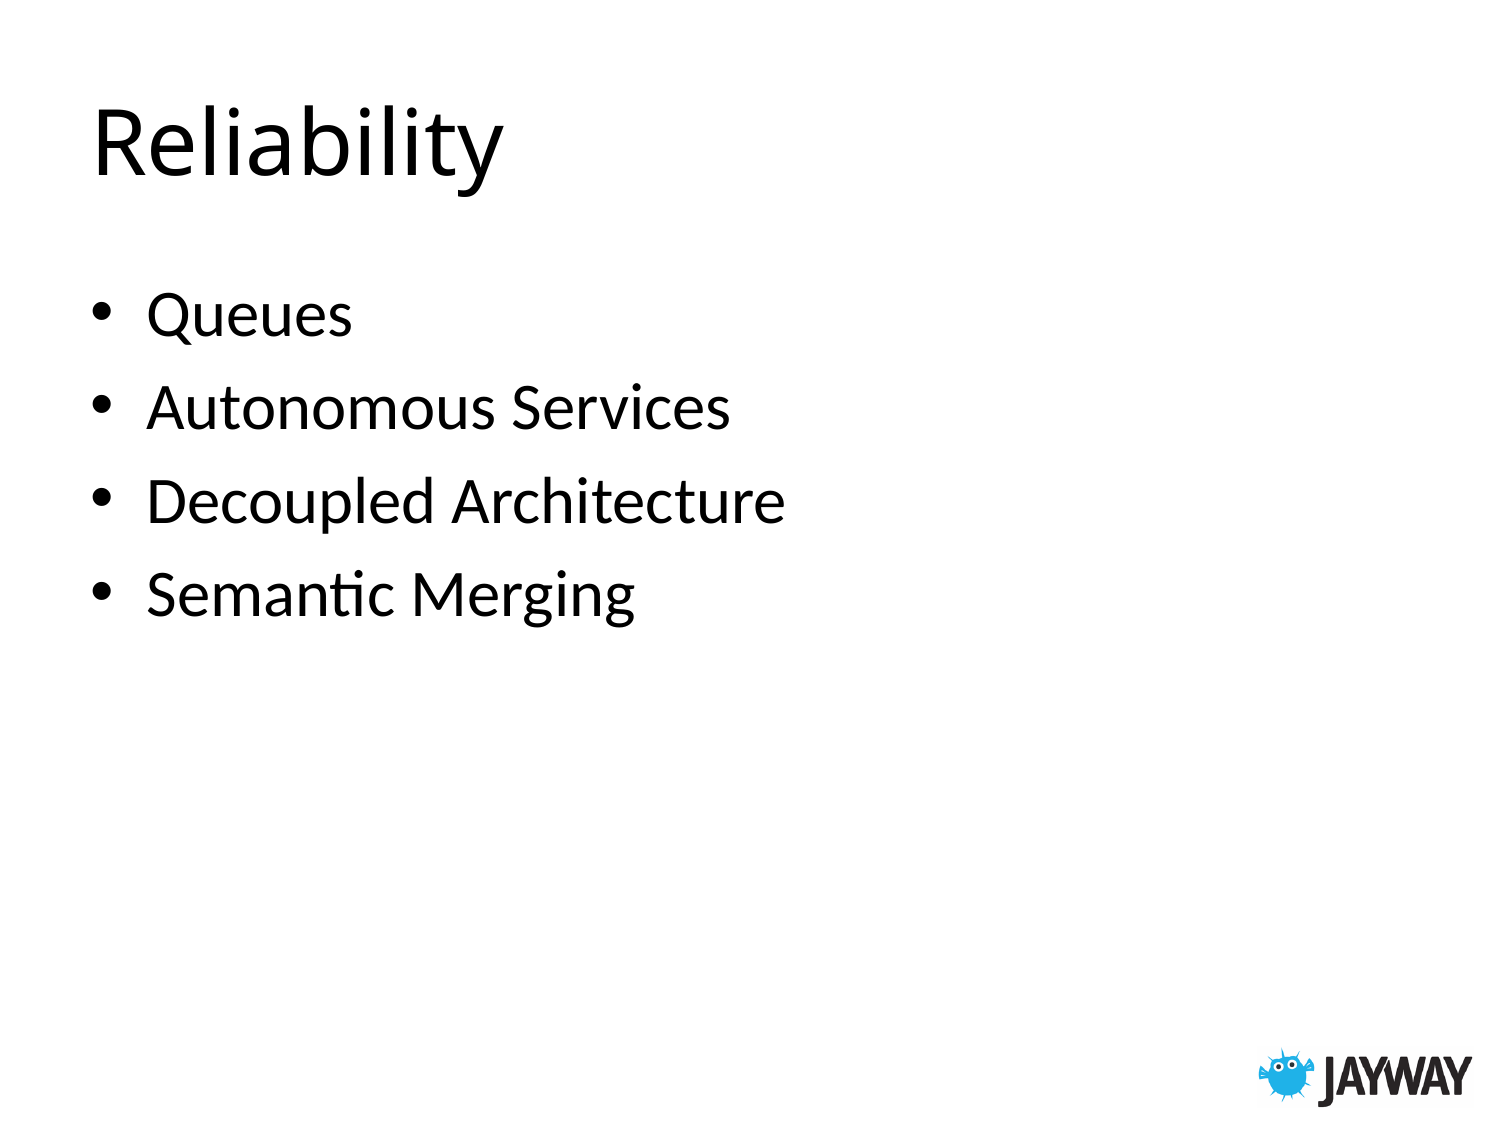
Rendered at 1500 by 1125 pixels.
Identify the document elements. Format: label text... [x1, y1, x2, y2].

title Reliability [75, 45, 1425, 233]
picture [1257, 1046, 1474, 1108]
list Queues Autonomous Services Decoupled Architecture Semantic Merging [75, 262, 1425, 1005]
